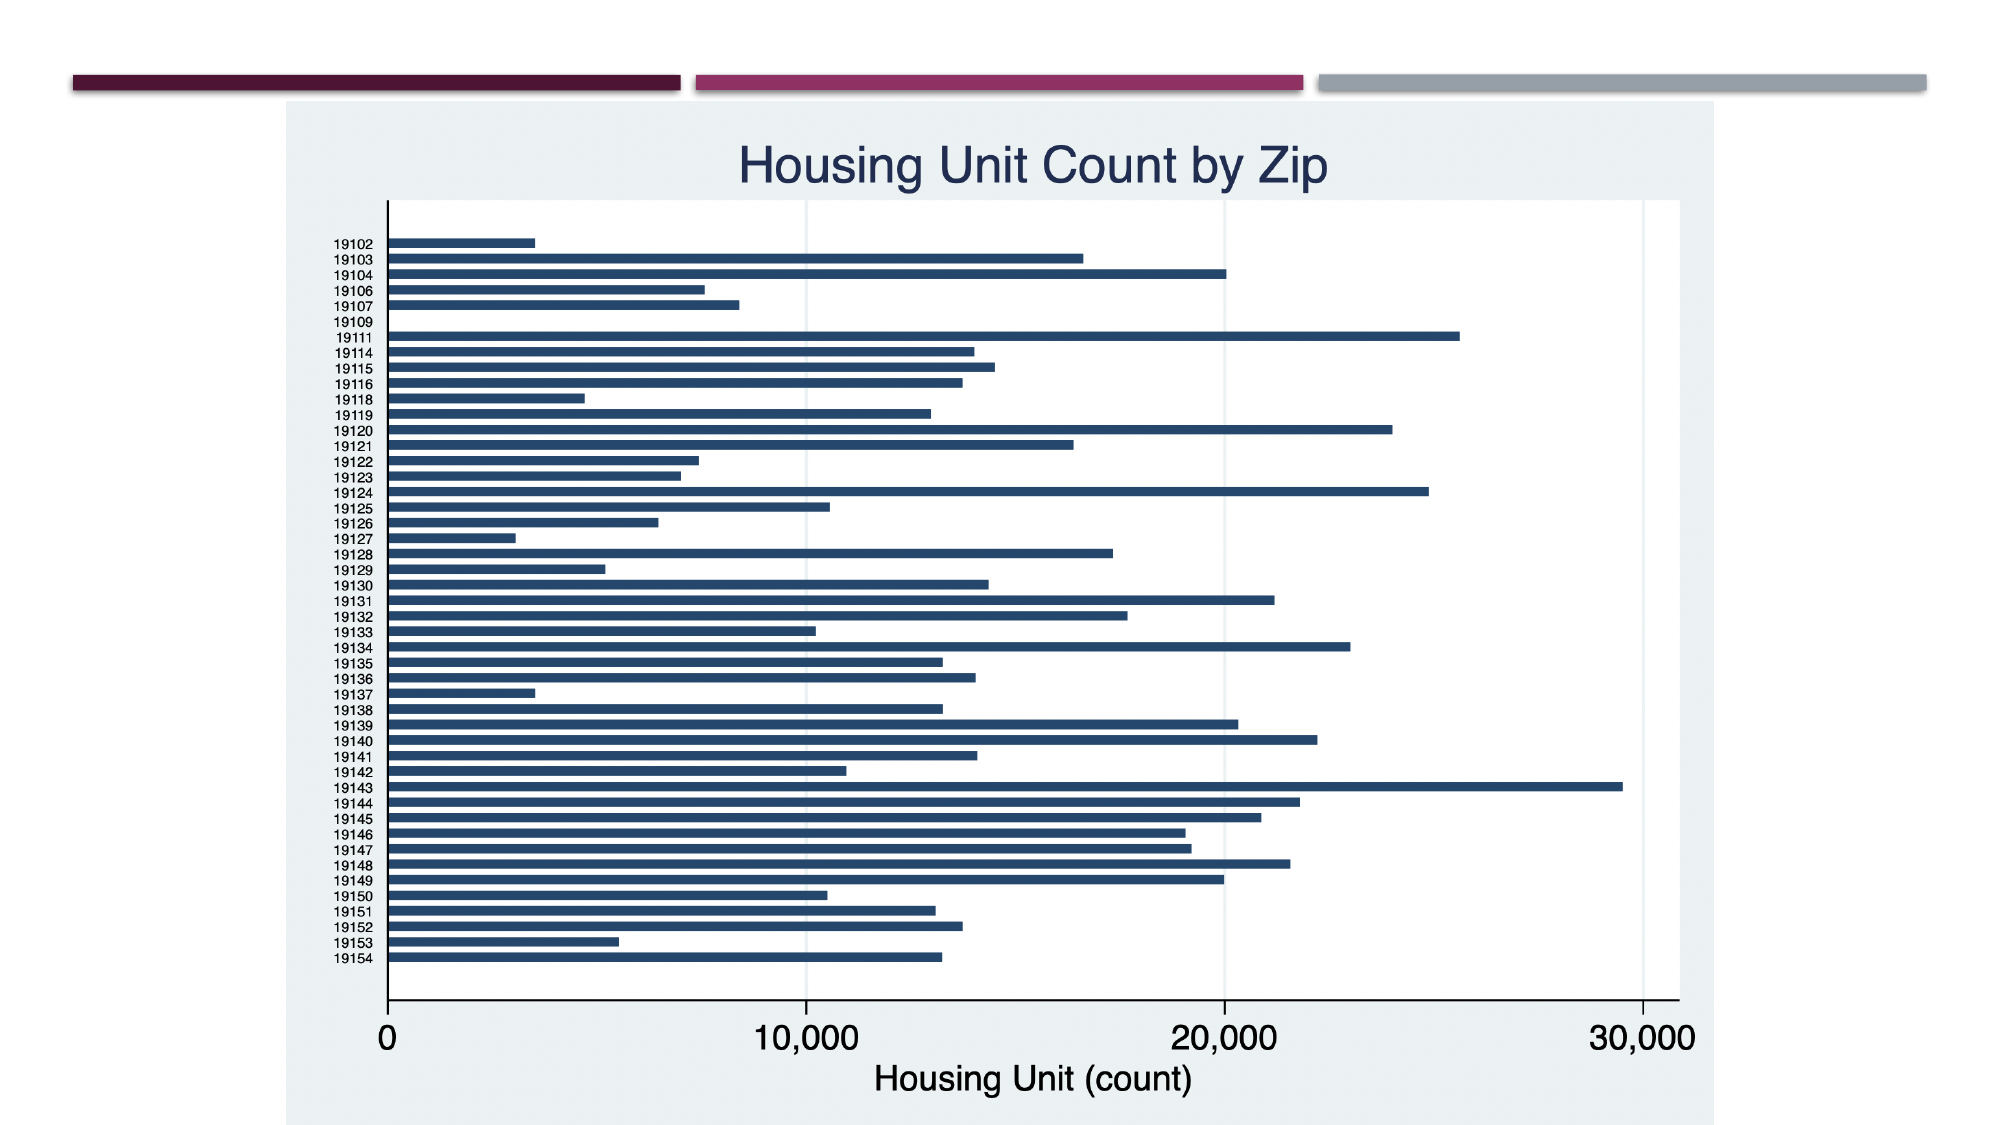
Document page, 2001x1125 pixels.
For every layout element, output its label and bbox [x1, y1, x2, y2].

picture [286, 101, 1714, 1125]
